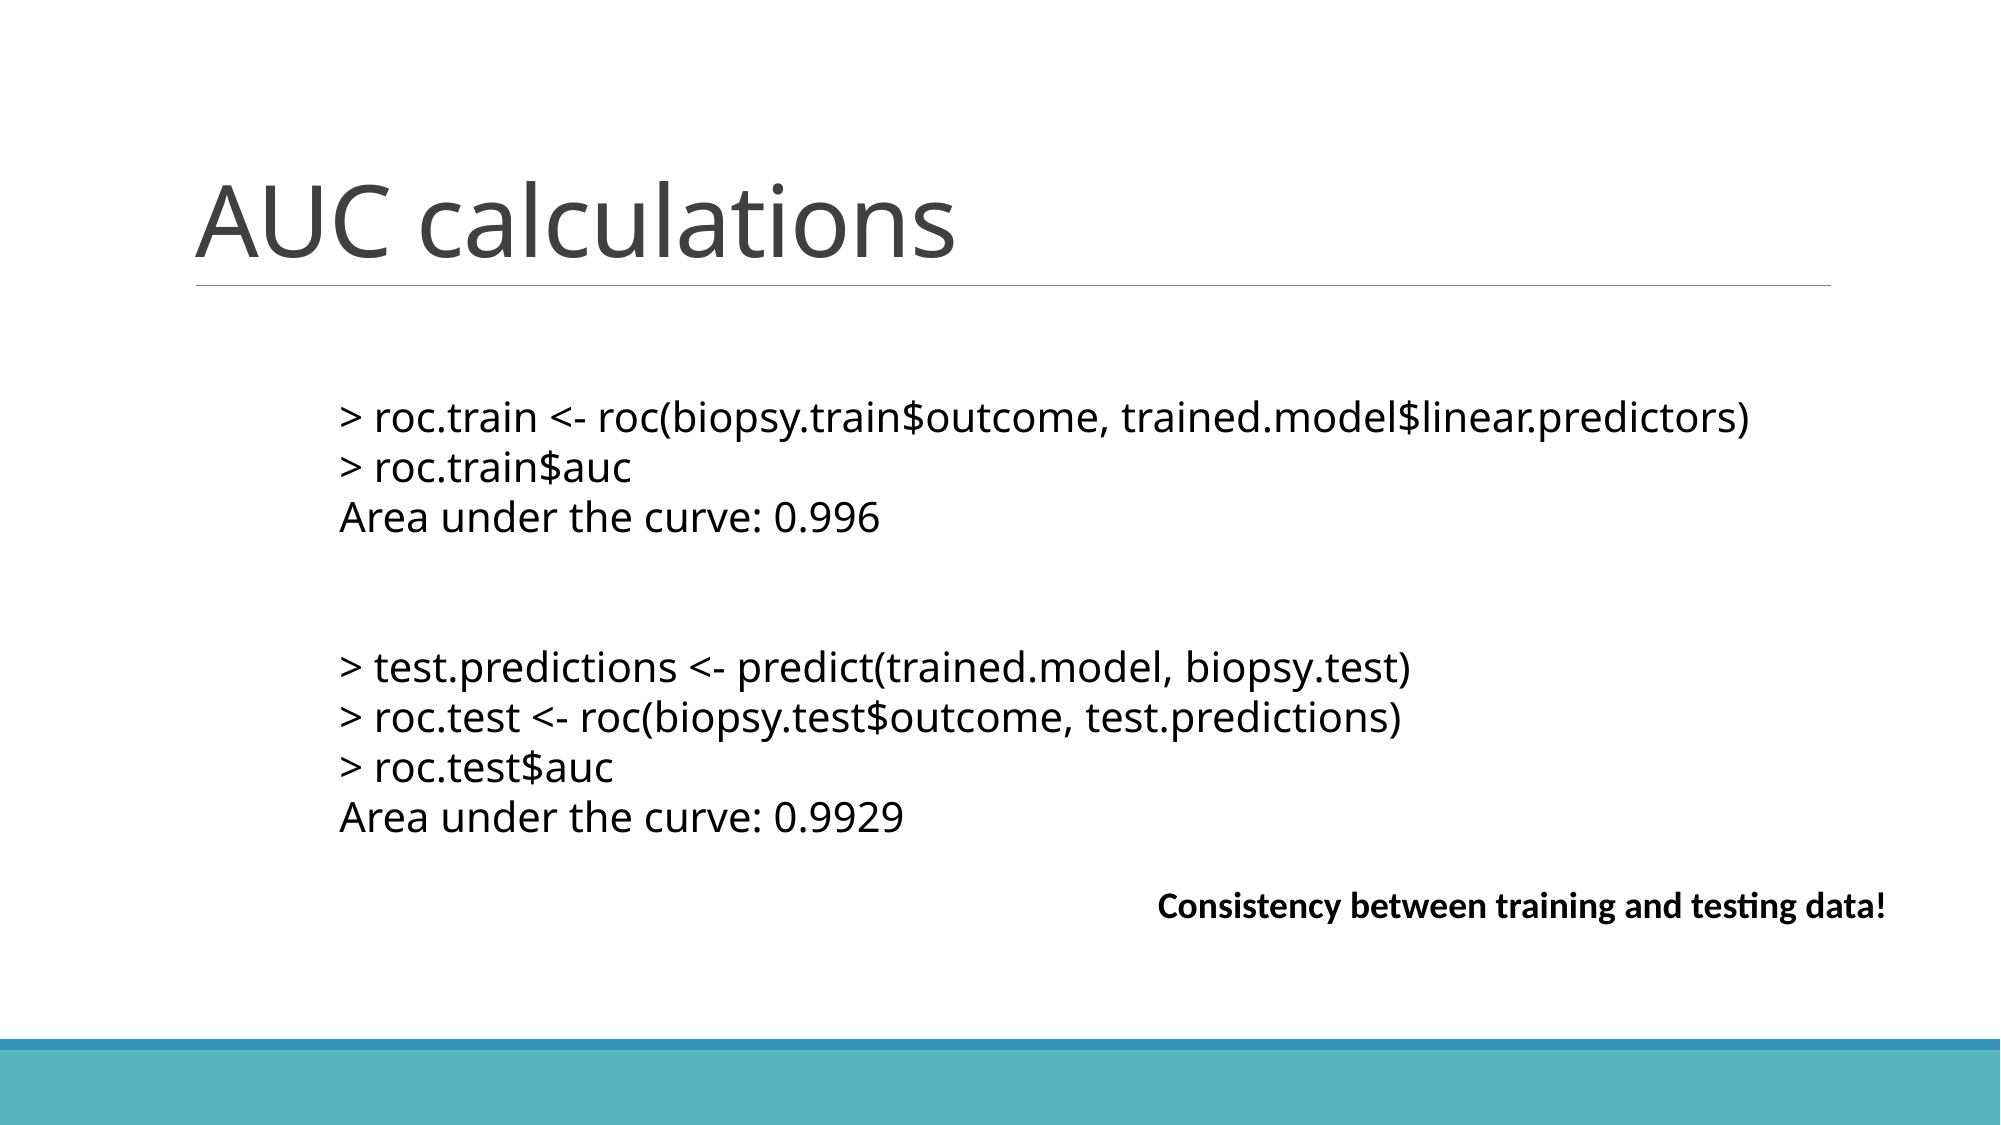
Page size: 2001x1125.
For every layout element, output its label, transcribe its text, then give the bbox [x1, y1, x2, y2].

text_box Consistency between training and testing data! [1143, 873, 1963, 934]
text_box > roc.train <- roc(biopsy.train$outcome, trained.model$linear.predictors) > roc.train$auc Area under the curve: 0.996 > test.predictions <- predict(trained.model, biopsy.test) > roc.test <- roc(biopsy.test$outcome, test.predictions) > roc.test$auc Area under the curve: 0.9929 [324, 383, 1765, 899]
title AUC calculations [180, 47, 1830, 285]
